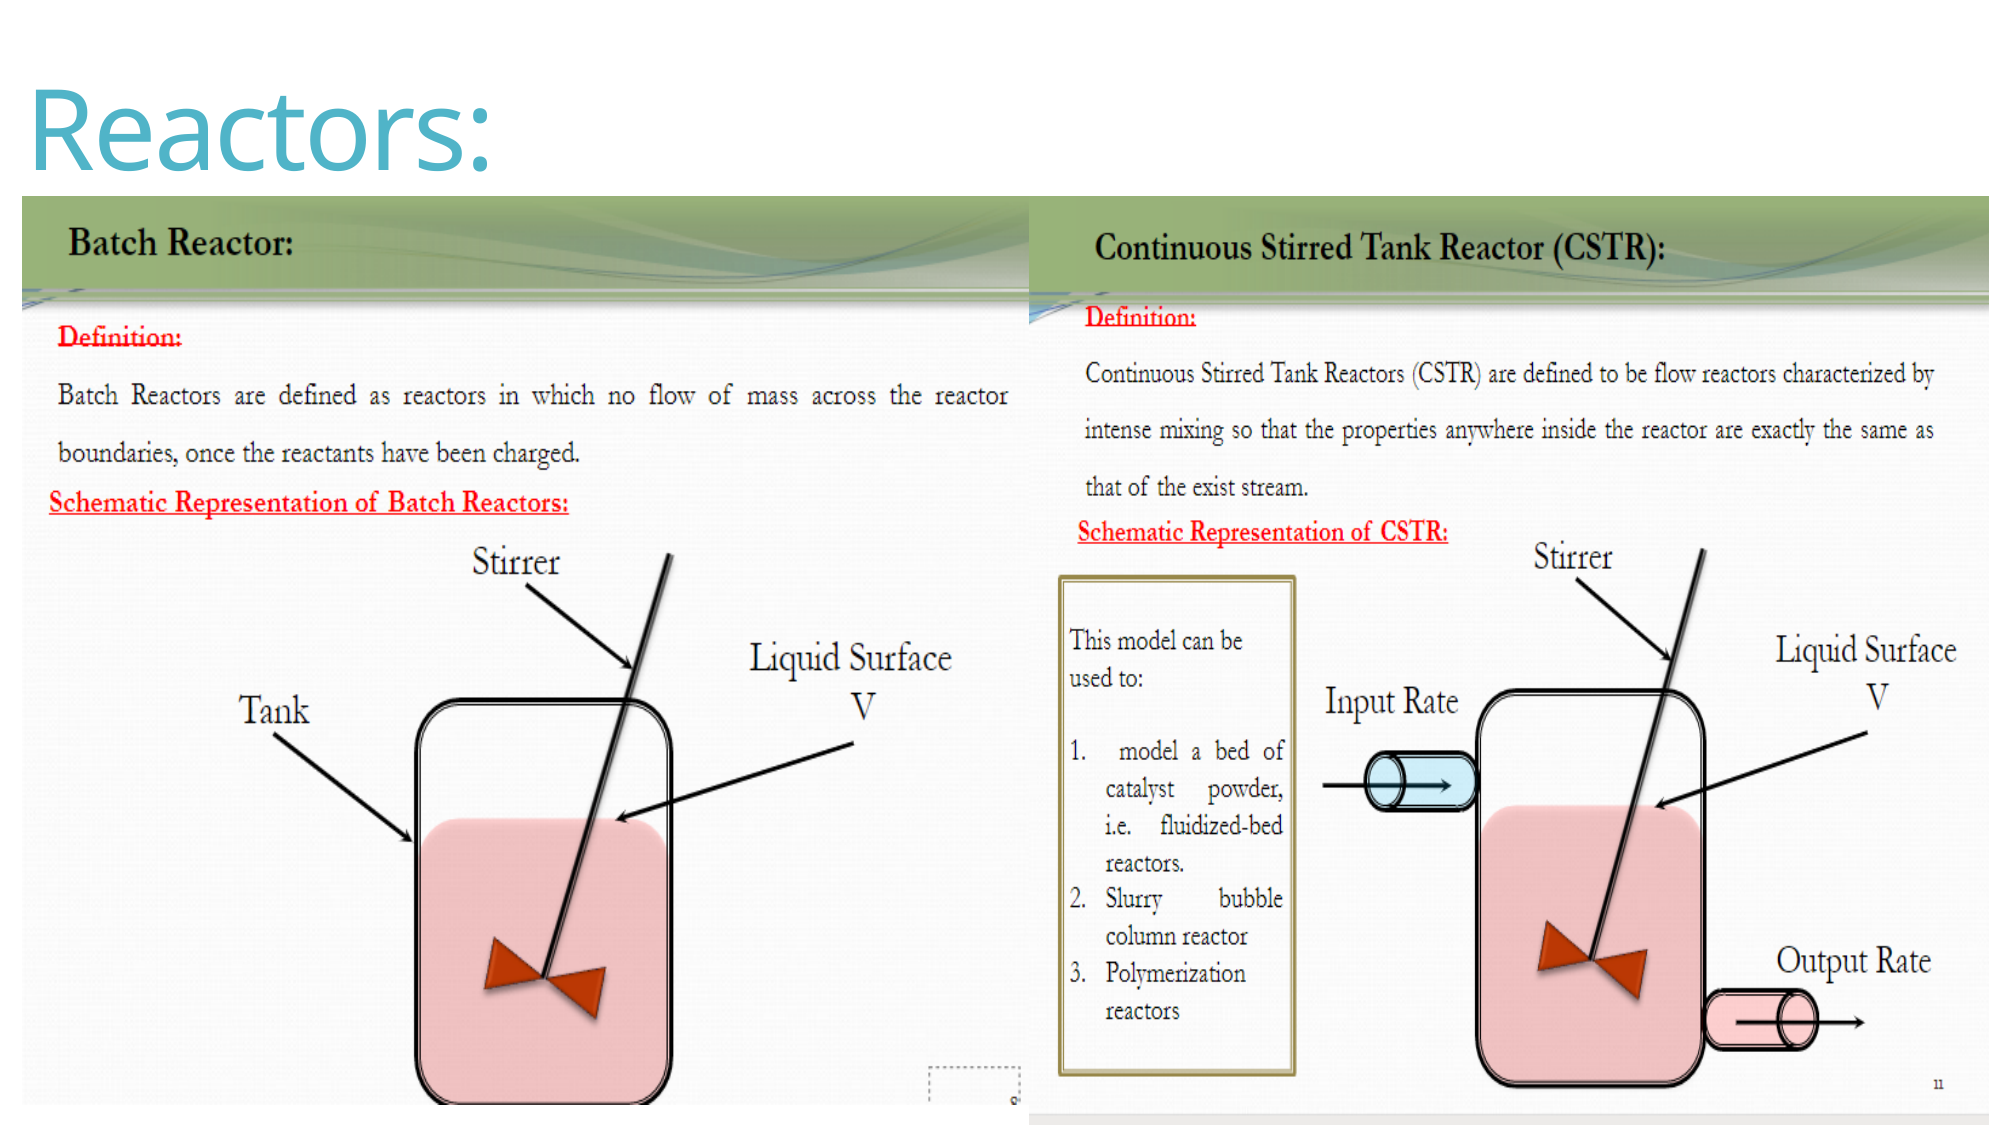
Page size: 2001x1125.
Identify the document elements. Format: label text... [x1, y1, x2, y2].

picture [22, 195, 1990, 1125]
title Reactors: [10, 0, 575, 272]
